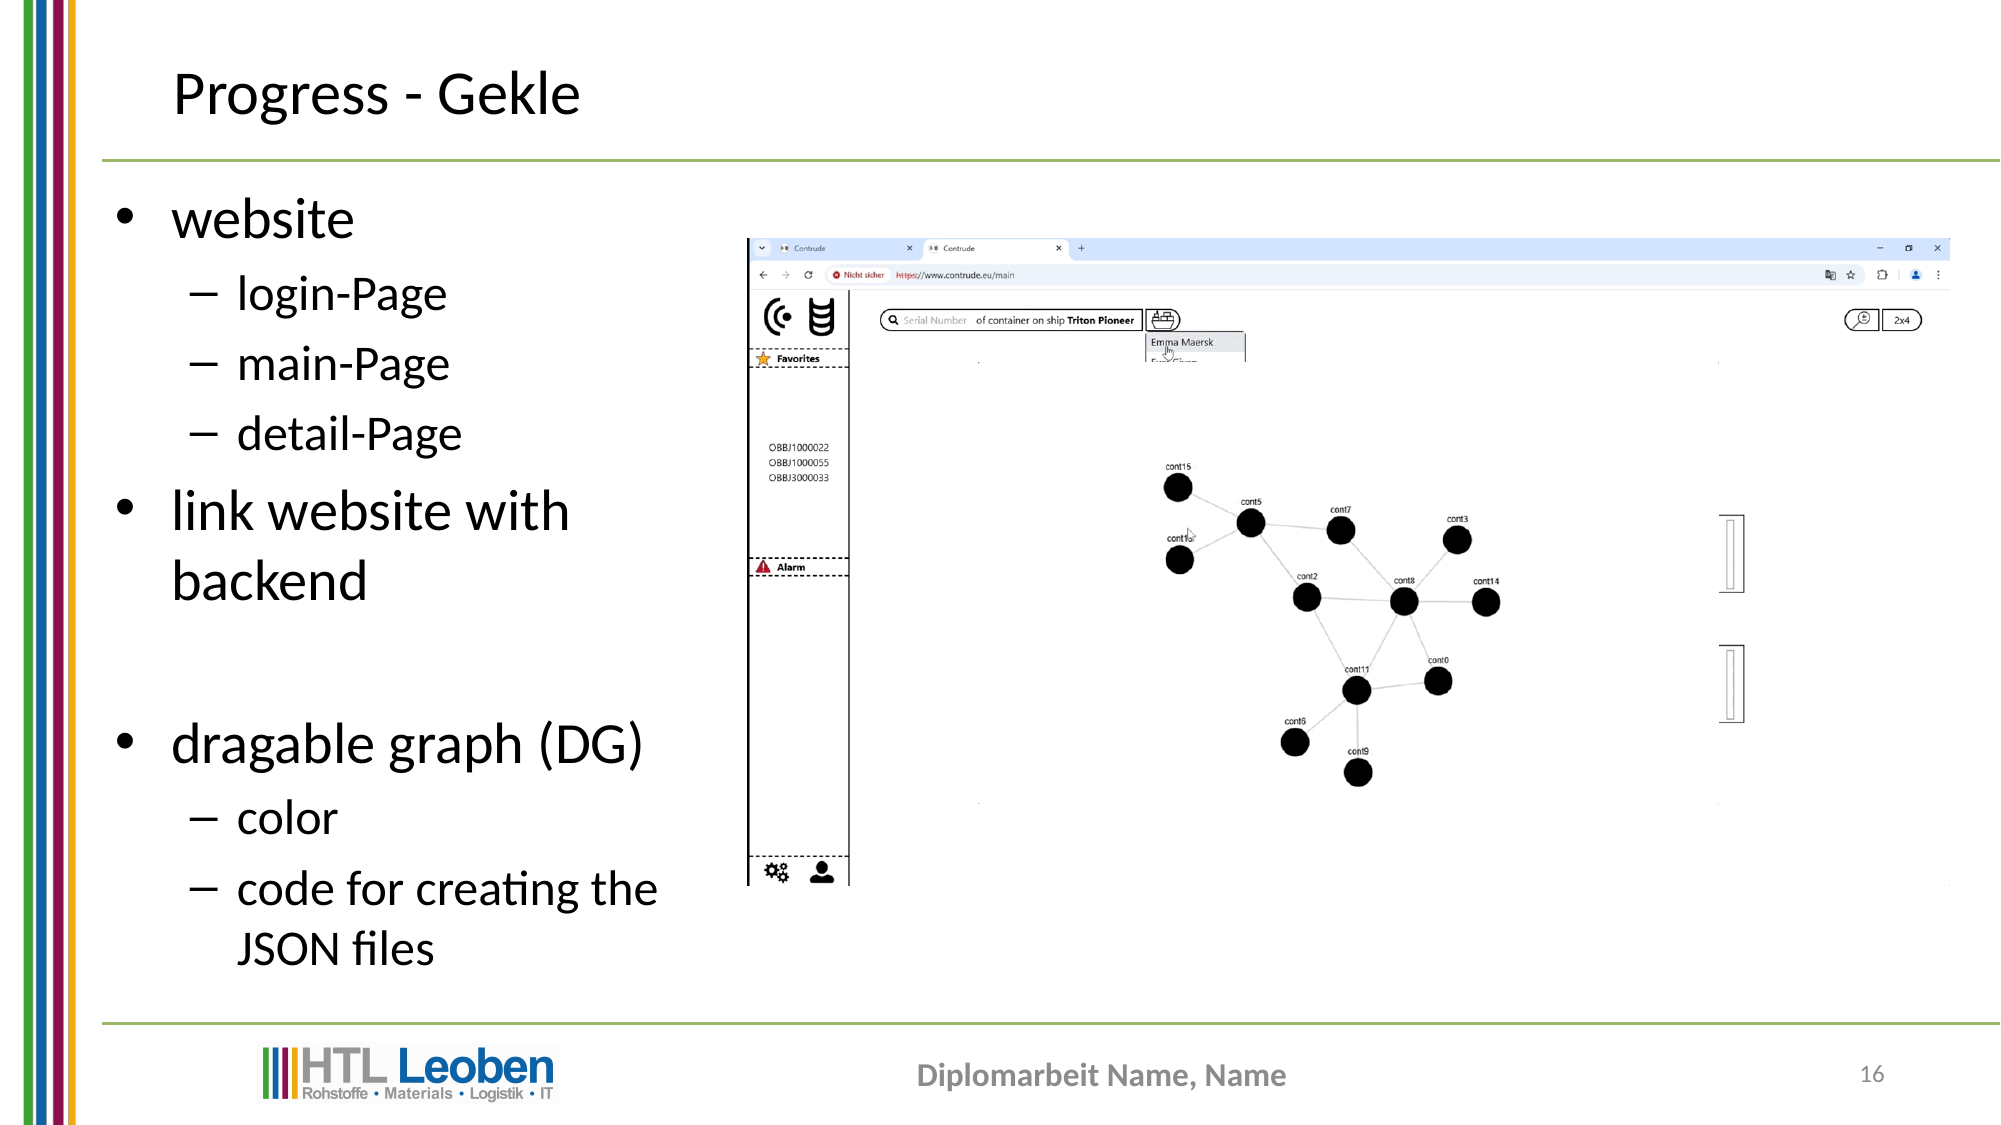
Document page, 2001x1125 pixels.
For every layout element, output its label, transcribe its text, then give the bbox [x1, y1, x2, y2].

picture [747, 238, 1950, 887]
footer Diplomarbeit Name, Name [432, 1042, 1433, 1103]
list website login-Page main-Page detail-Page link website with backend dragable graph (DG) color code for creating the JSON files [99, 172, 1900, 1005]
slide_number 16 [1433, 1042, 1900, 1103]
title Progress - Gekle [158, 30, 1844, 149]
picture [257, 1042, 559, 1104]
